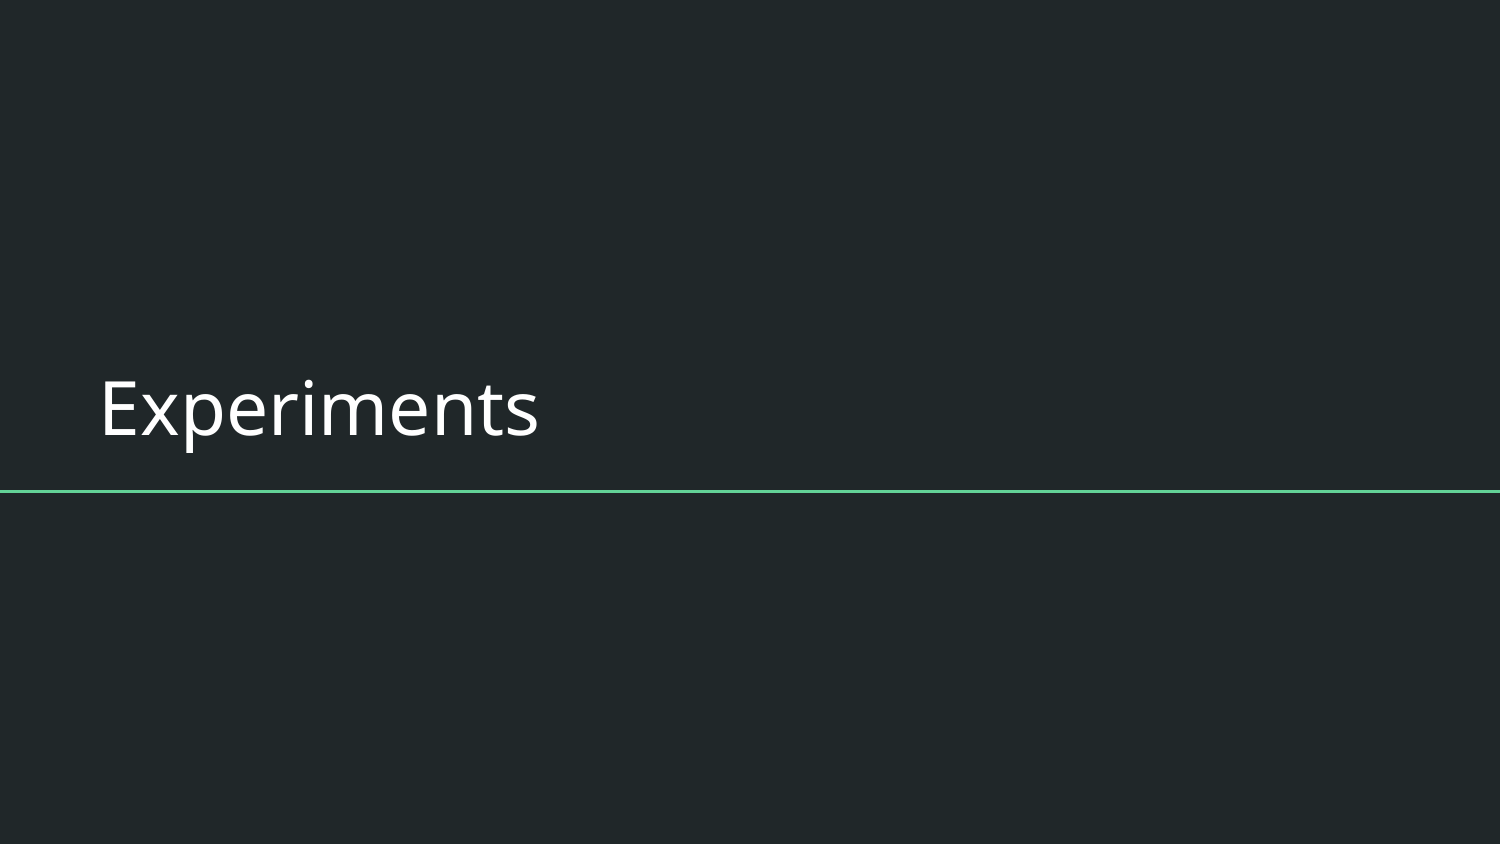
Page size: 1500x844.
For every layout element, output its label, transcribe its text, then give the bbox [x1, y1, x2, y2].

title Experiments [83, 337, 1417, 466]
